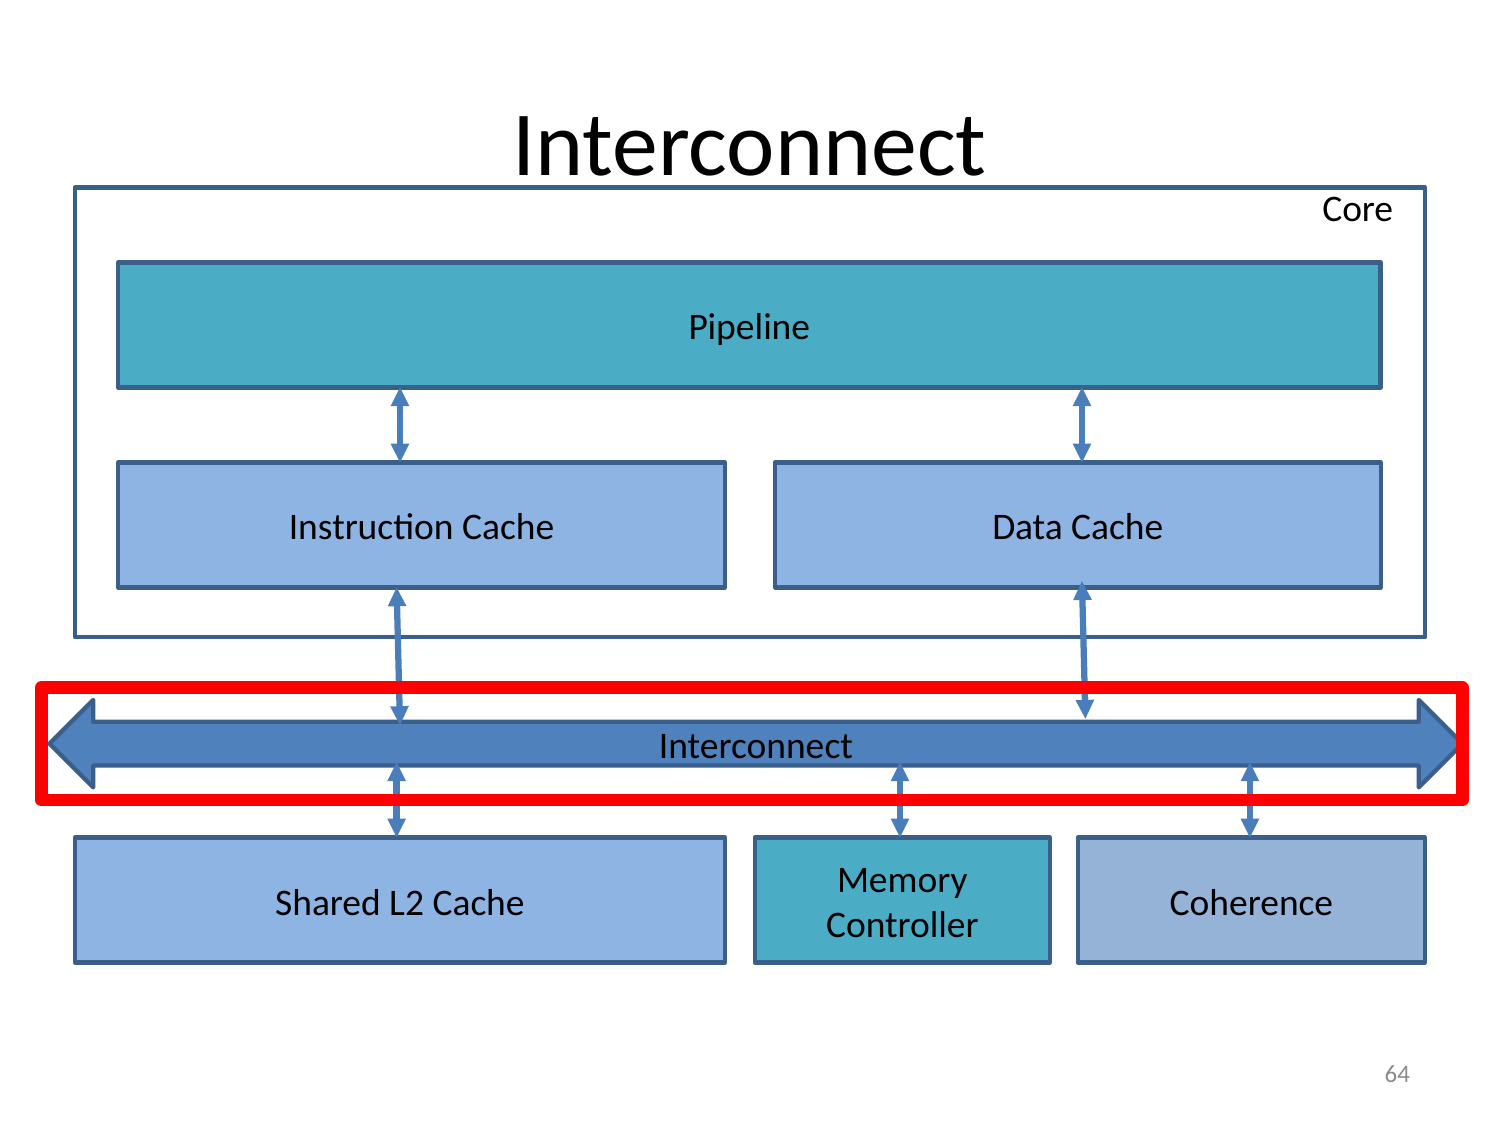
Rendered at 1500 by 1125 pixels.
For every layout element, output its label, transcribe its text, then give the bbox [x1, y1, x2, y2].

text_box Memory Controller [753, 835, 1052, 965]
slide_number 64 [1074, 1042, 1425, 1103]
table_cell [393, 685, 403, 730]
text_box Core [1307, 176, 1409, 237]
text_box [396, 587, 401, 726]
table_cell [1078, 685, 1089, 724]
title Interconnect [75, 45, 1425, 185]
text_box [73, 185, 1427, 639]
text_box [39, 685, 1464, 802]
text_box Coherence [1076, 835, 1427, 965]
text_box Shared L2 Cache [73, 835, 727, 965]
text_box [1081, 580, 1086, 719]
